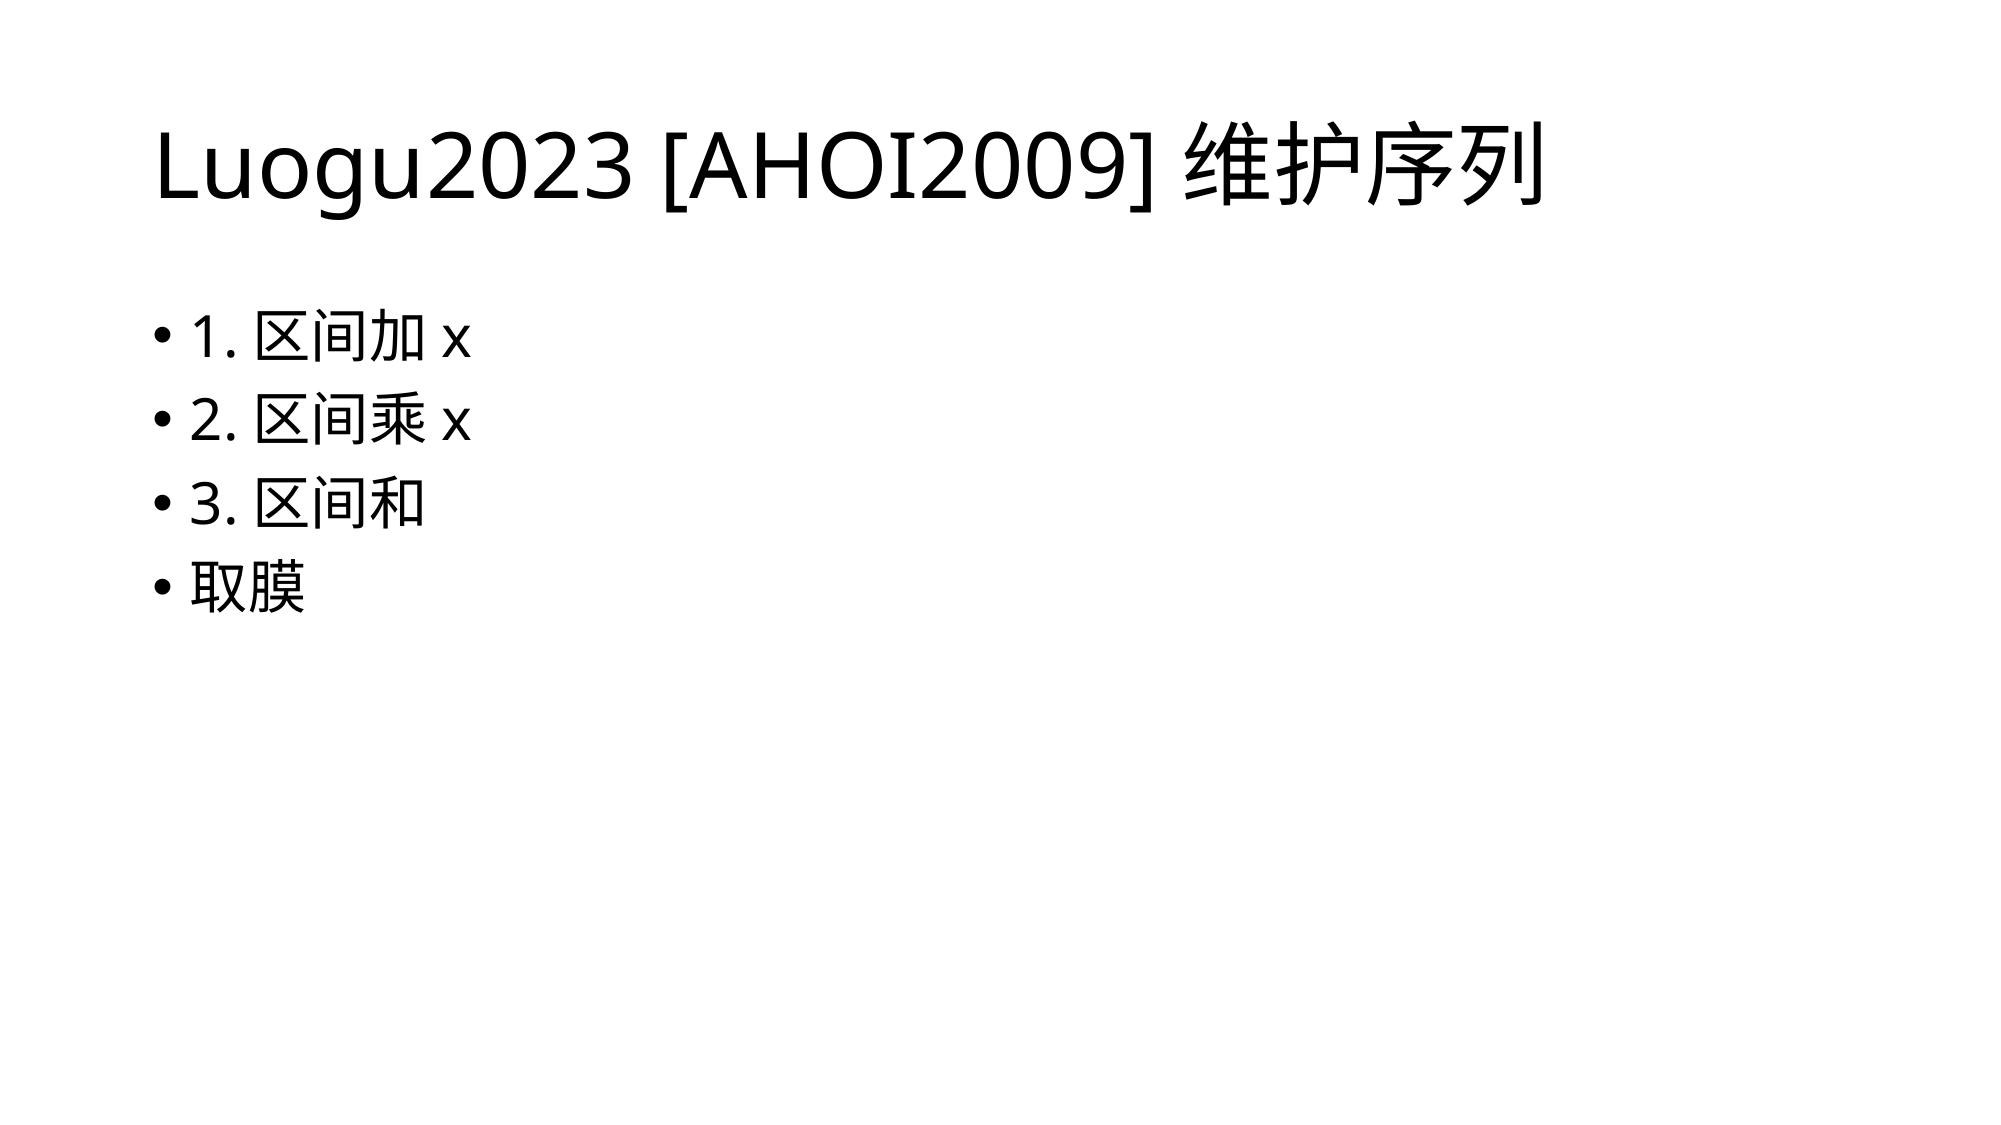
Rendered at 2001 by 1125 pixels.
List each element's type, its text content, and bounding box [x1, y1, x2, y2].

list 1.区间加x 2.区间乘x 3.区间和 取膜 [137, 299, 1863, 1014]
title Luogu2023 [AHOI2009]维护序列 [137, 59, 1863, 278]
